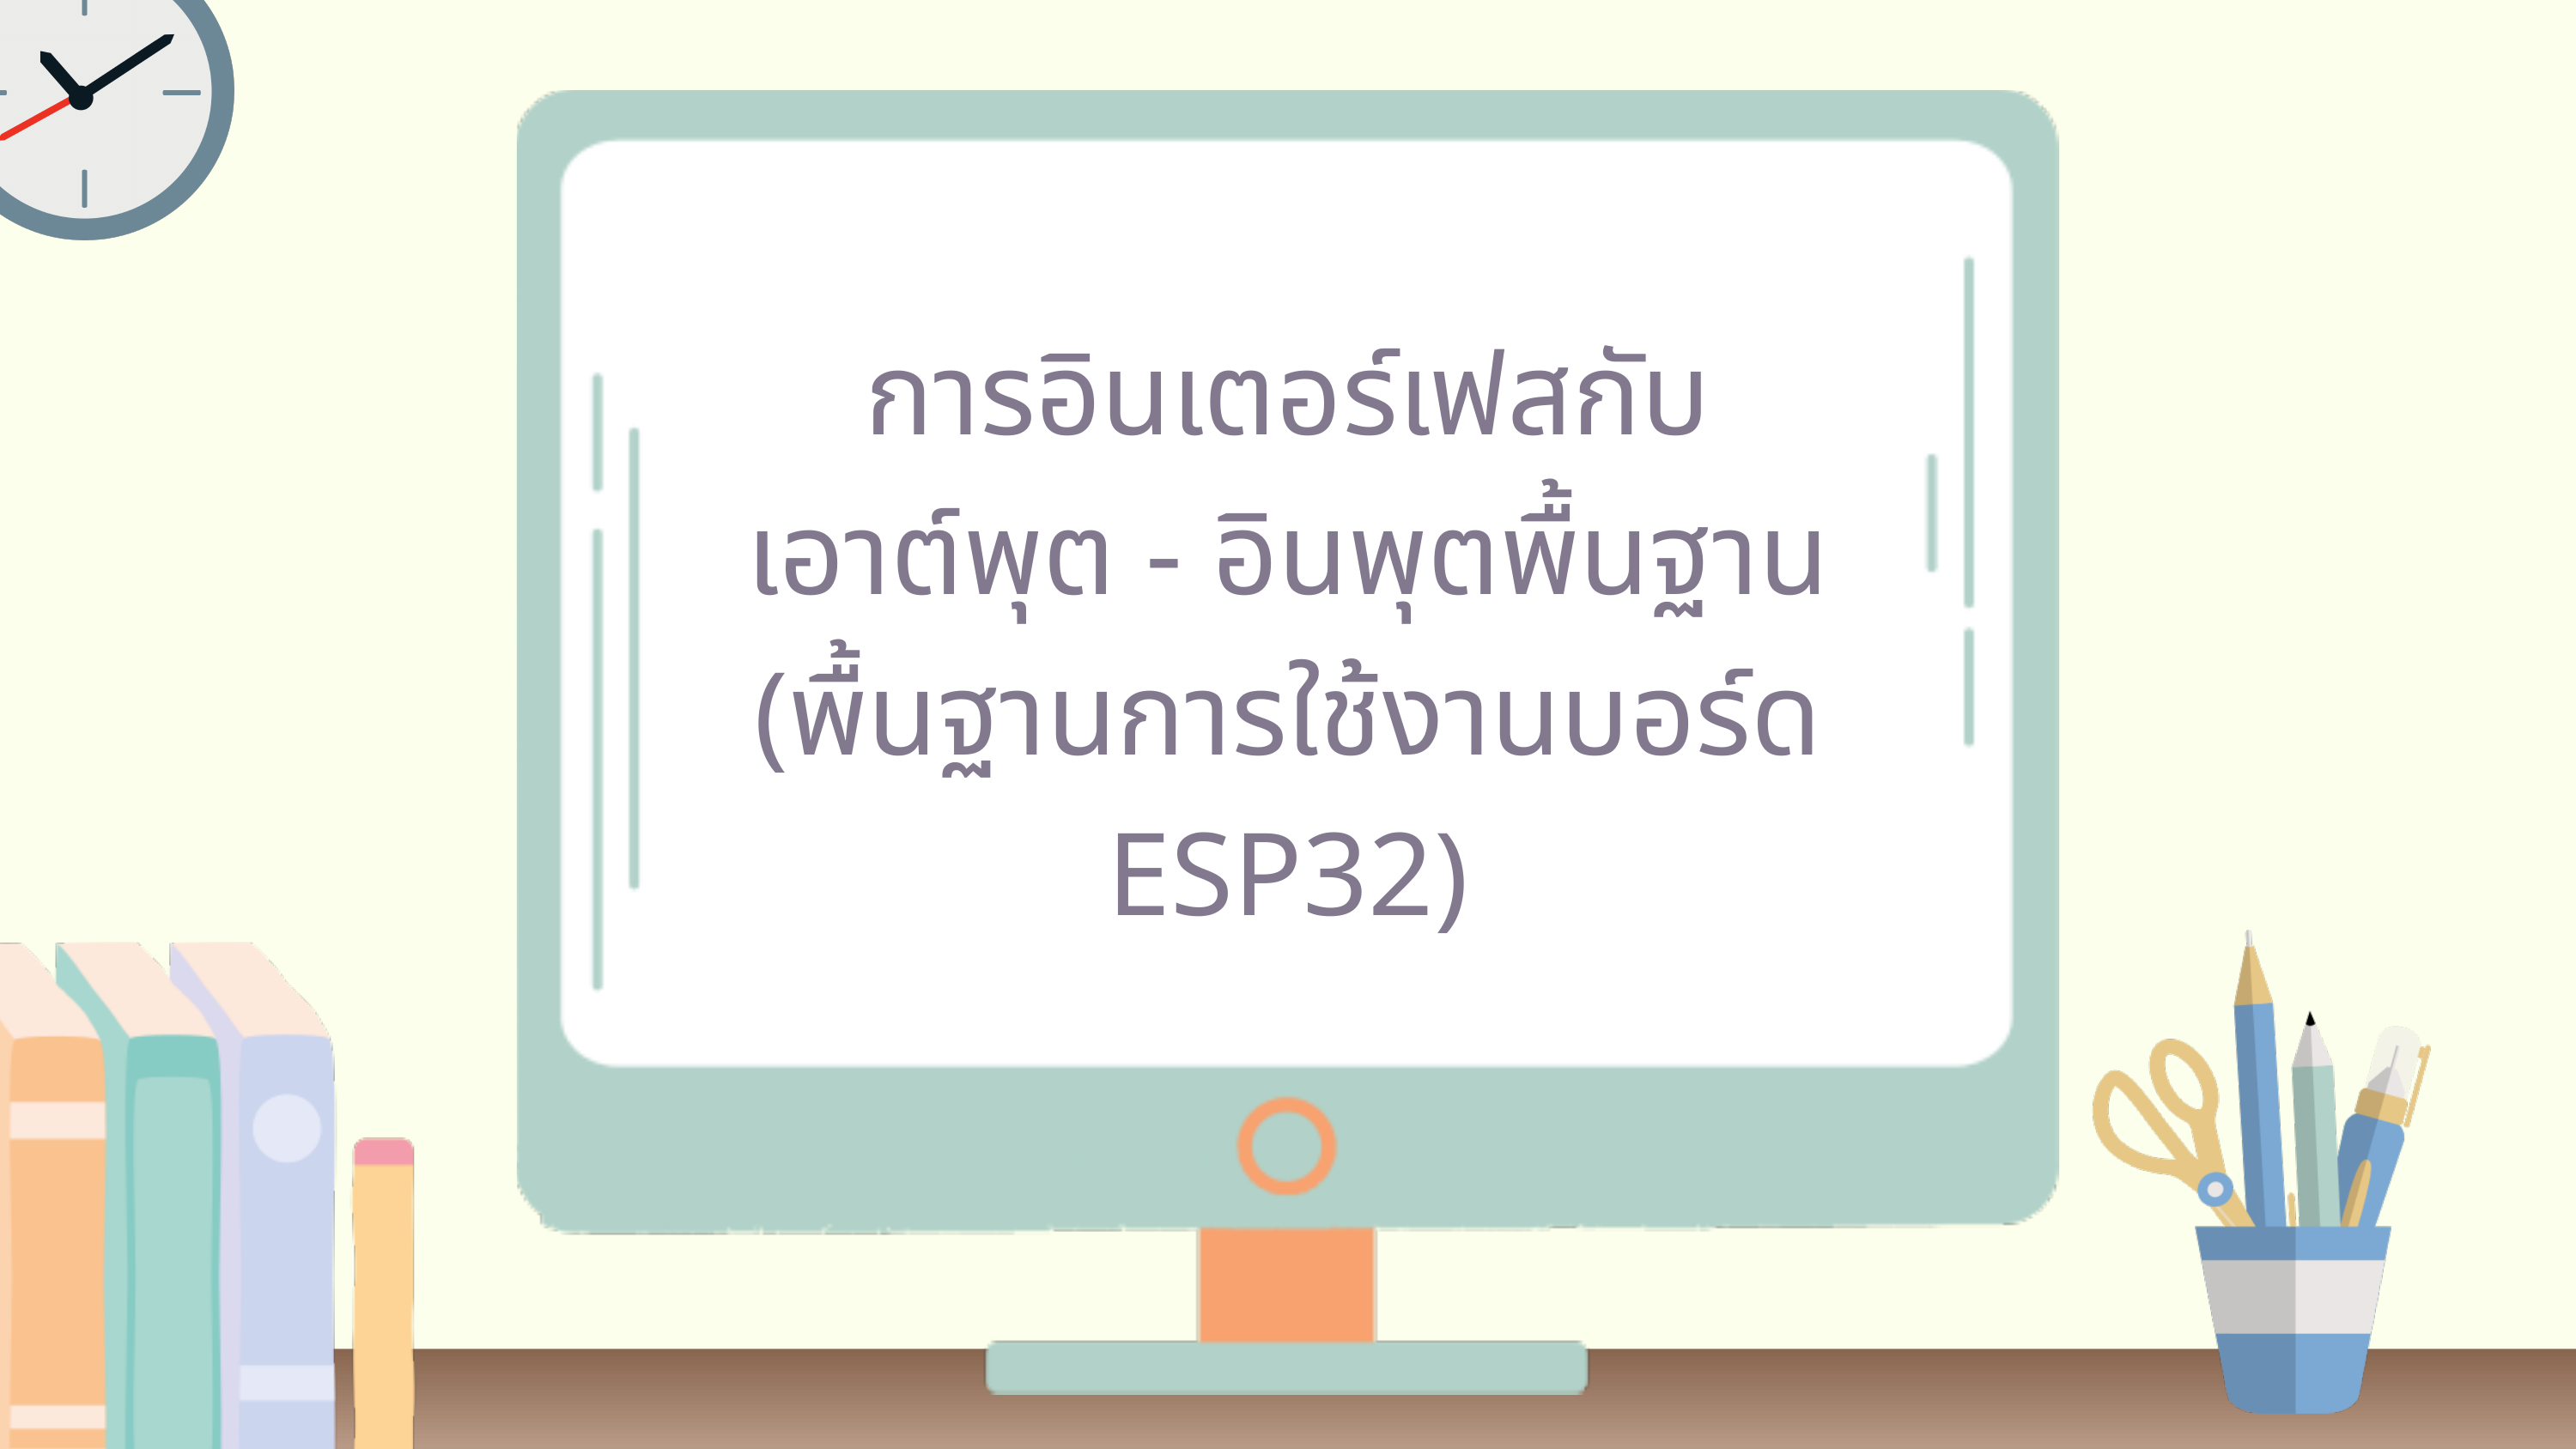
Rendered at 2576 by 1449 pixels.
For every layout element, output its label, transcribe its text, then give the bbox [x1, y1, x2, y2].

text_box [0, 942, 418, 1345]
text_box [0, 1349, 2576, 1449]
text_box การอินเตอร์เฟสกับเอาต์พุต - อินพุตพื้นฐาน (พื้นฐานการใช้งานบอร์ด ESP32) [731, 297, 1845, 938]
text_box [0, 0, 234, 241]
text_box [2087, 930, 2432, 1345]
text_box [516, 90, 2060, 1345]
